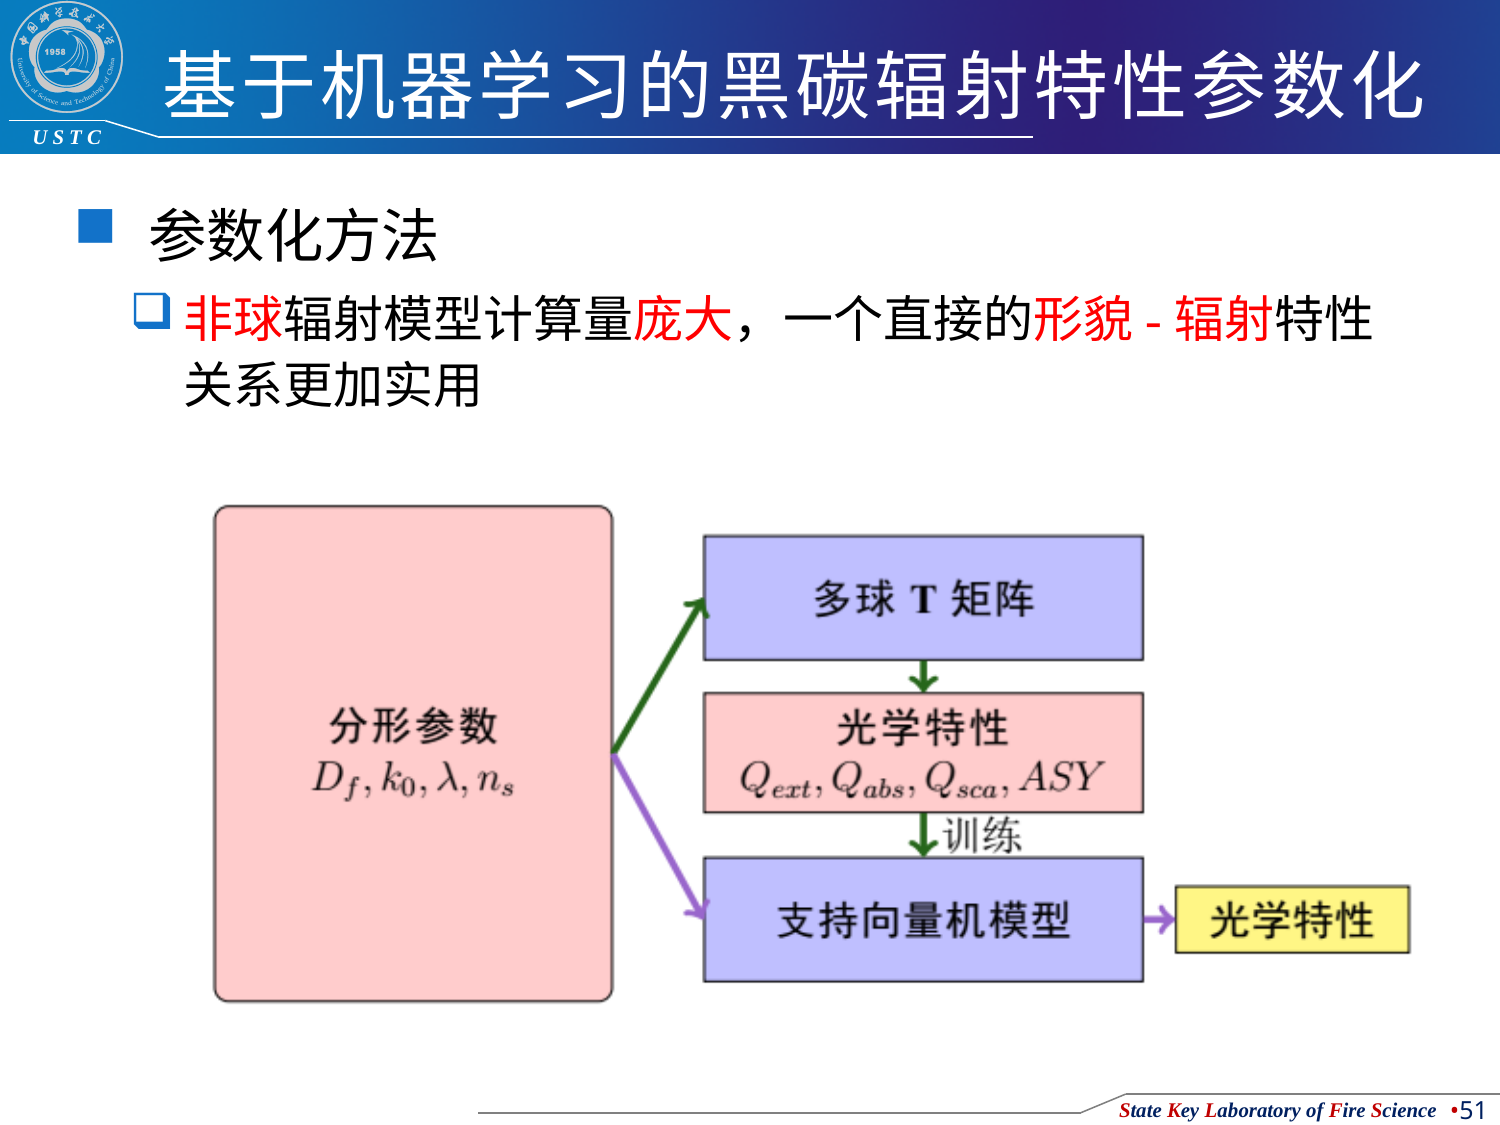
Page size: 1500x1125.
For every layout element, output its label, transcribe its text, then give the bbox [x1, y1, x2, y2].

list 参数化方法 非球辐射模型计算量庞大，一个直接的形貌-辐射特性关系更加实用 [58, 184, 1439, 1071]
picture [0, 0, 1500, 154]
picture [170, 467, 1424, 1012]
title 基于机器学习的黑碳辐射特性参数化 [147, 30, 1471, 127]
